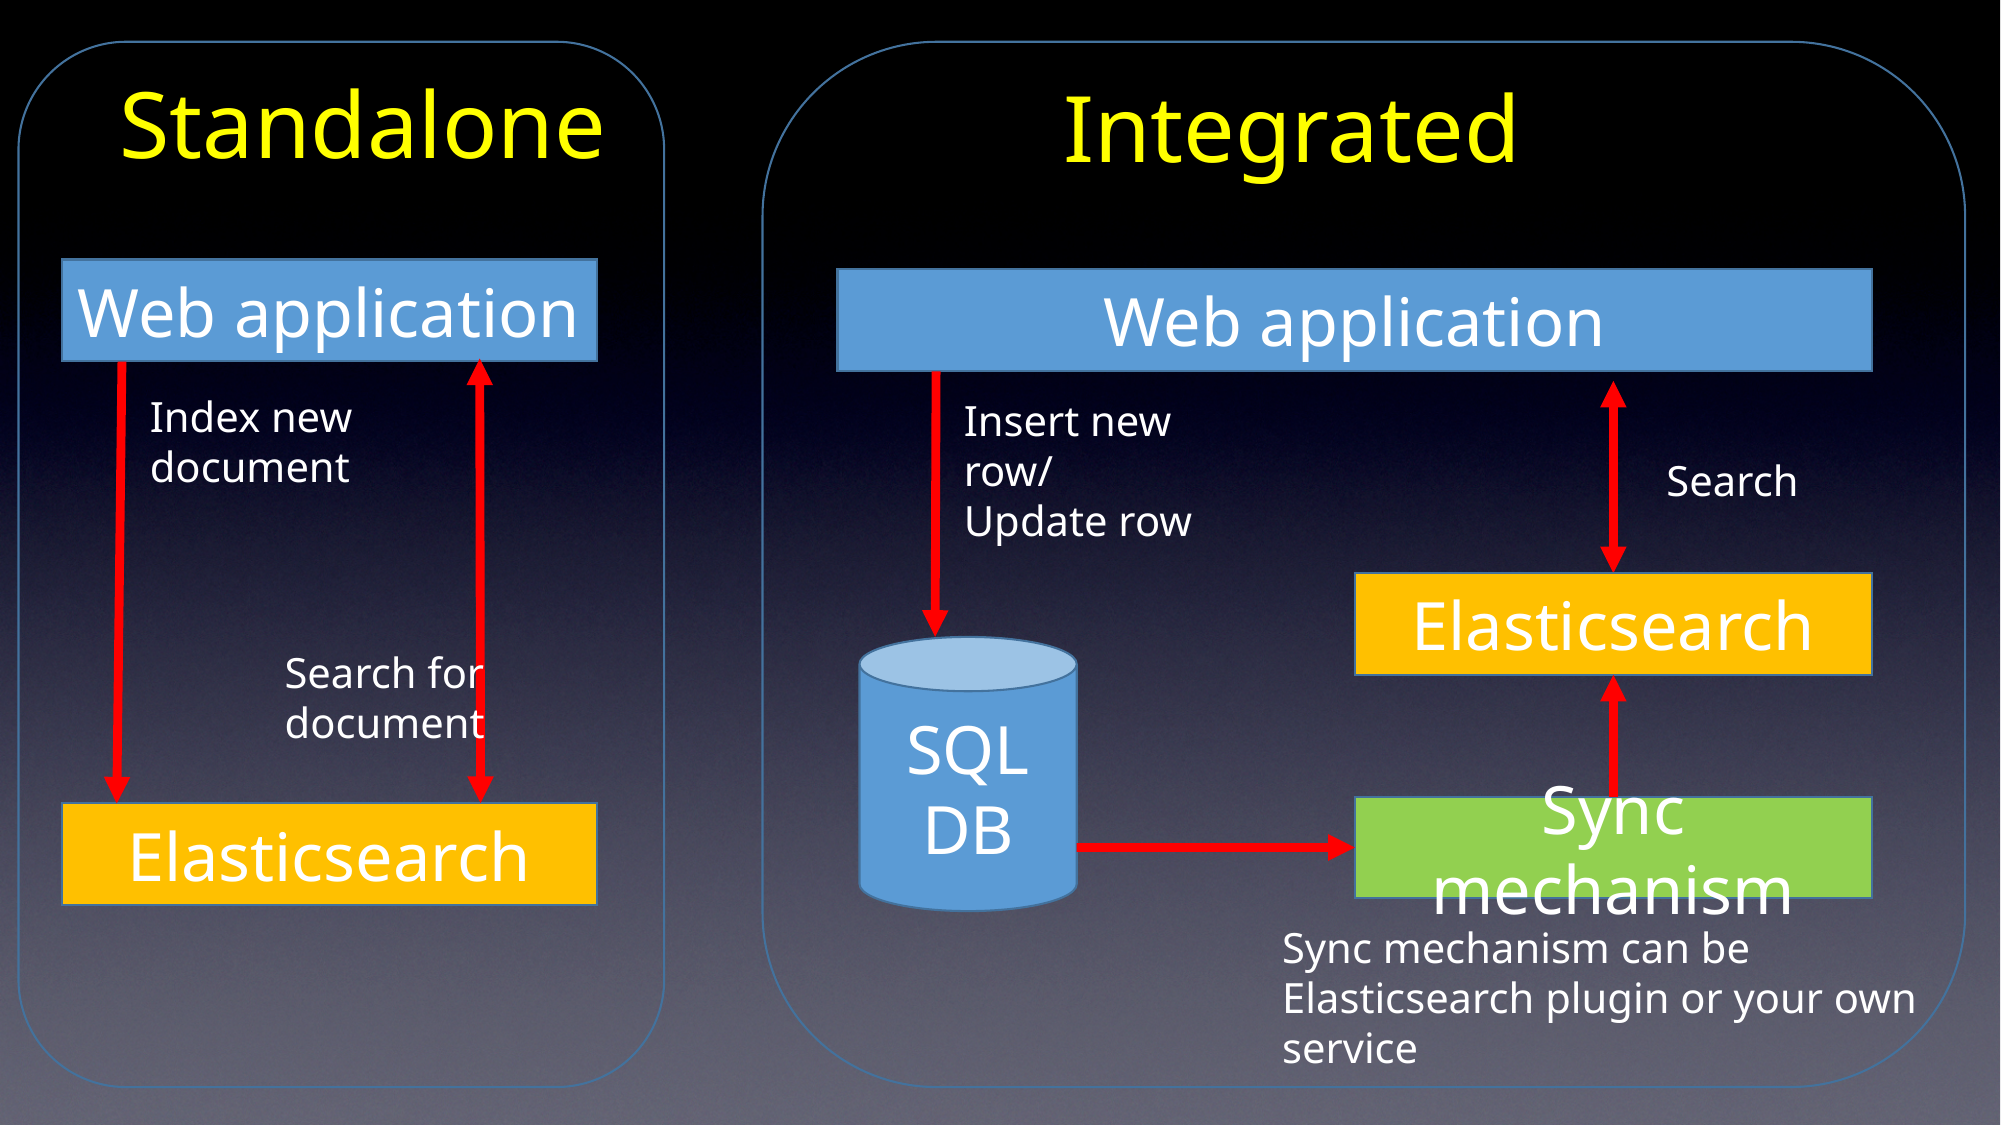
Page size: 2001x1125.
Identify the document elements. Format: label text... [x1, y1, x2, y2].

text_box [17, 40, 666, 1089]
title Standalone [574, 41, 665, 133]
text_box Sync mechanism can be Elasticsearch plugin or your own service [1847, 934, 1966, 1080]
text_box [761, 40, 1967, 1089]
picture [0, 0, 2001, 1125]
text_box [116, 361, 122, 804]
